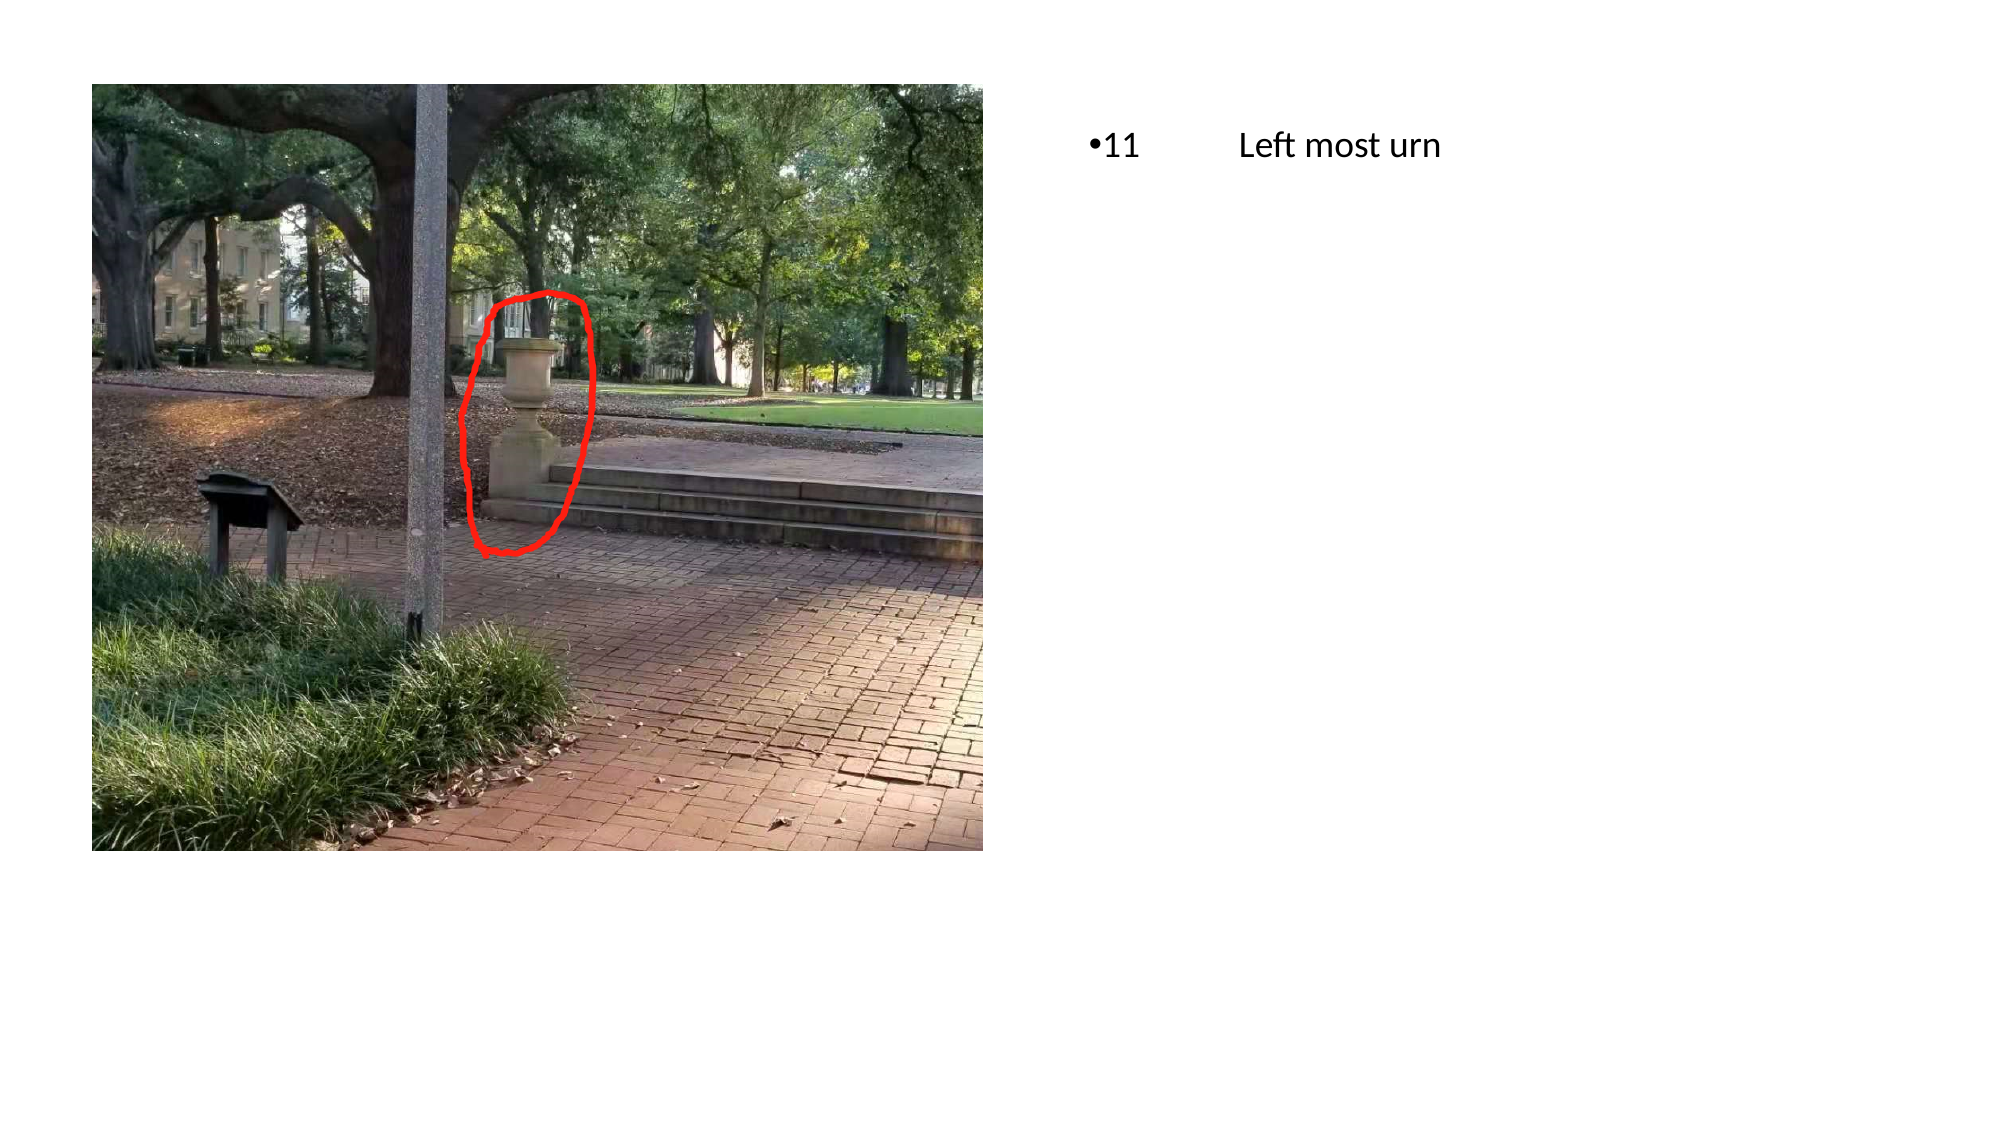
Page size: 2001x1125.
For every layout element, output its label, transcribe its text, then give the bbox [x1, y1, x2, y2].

text_box 11 Left most urn [1074, 118, 1463, 227]
picture [92, 84, 983, 851]
